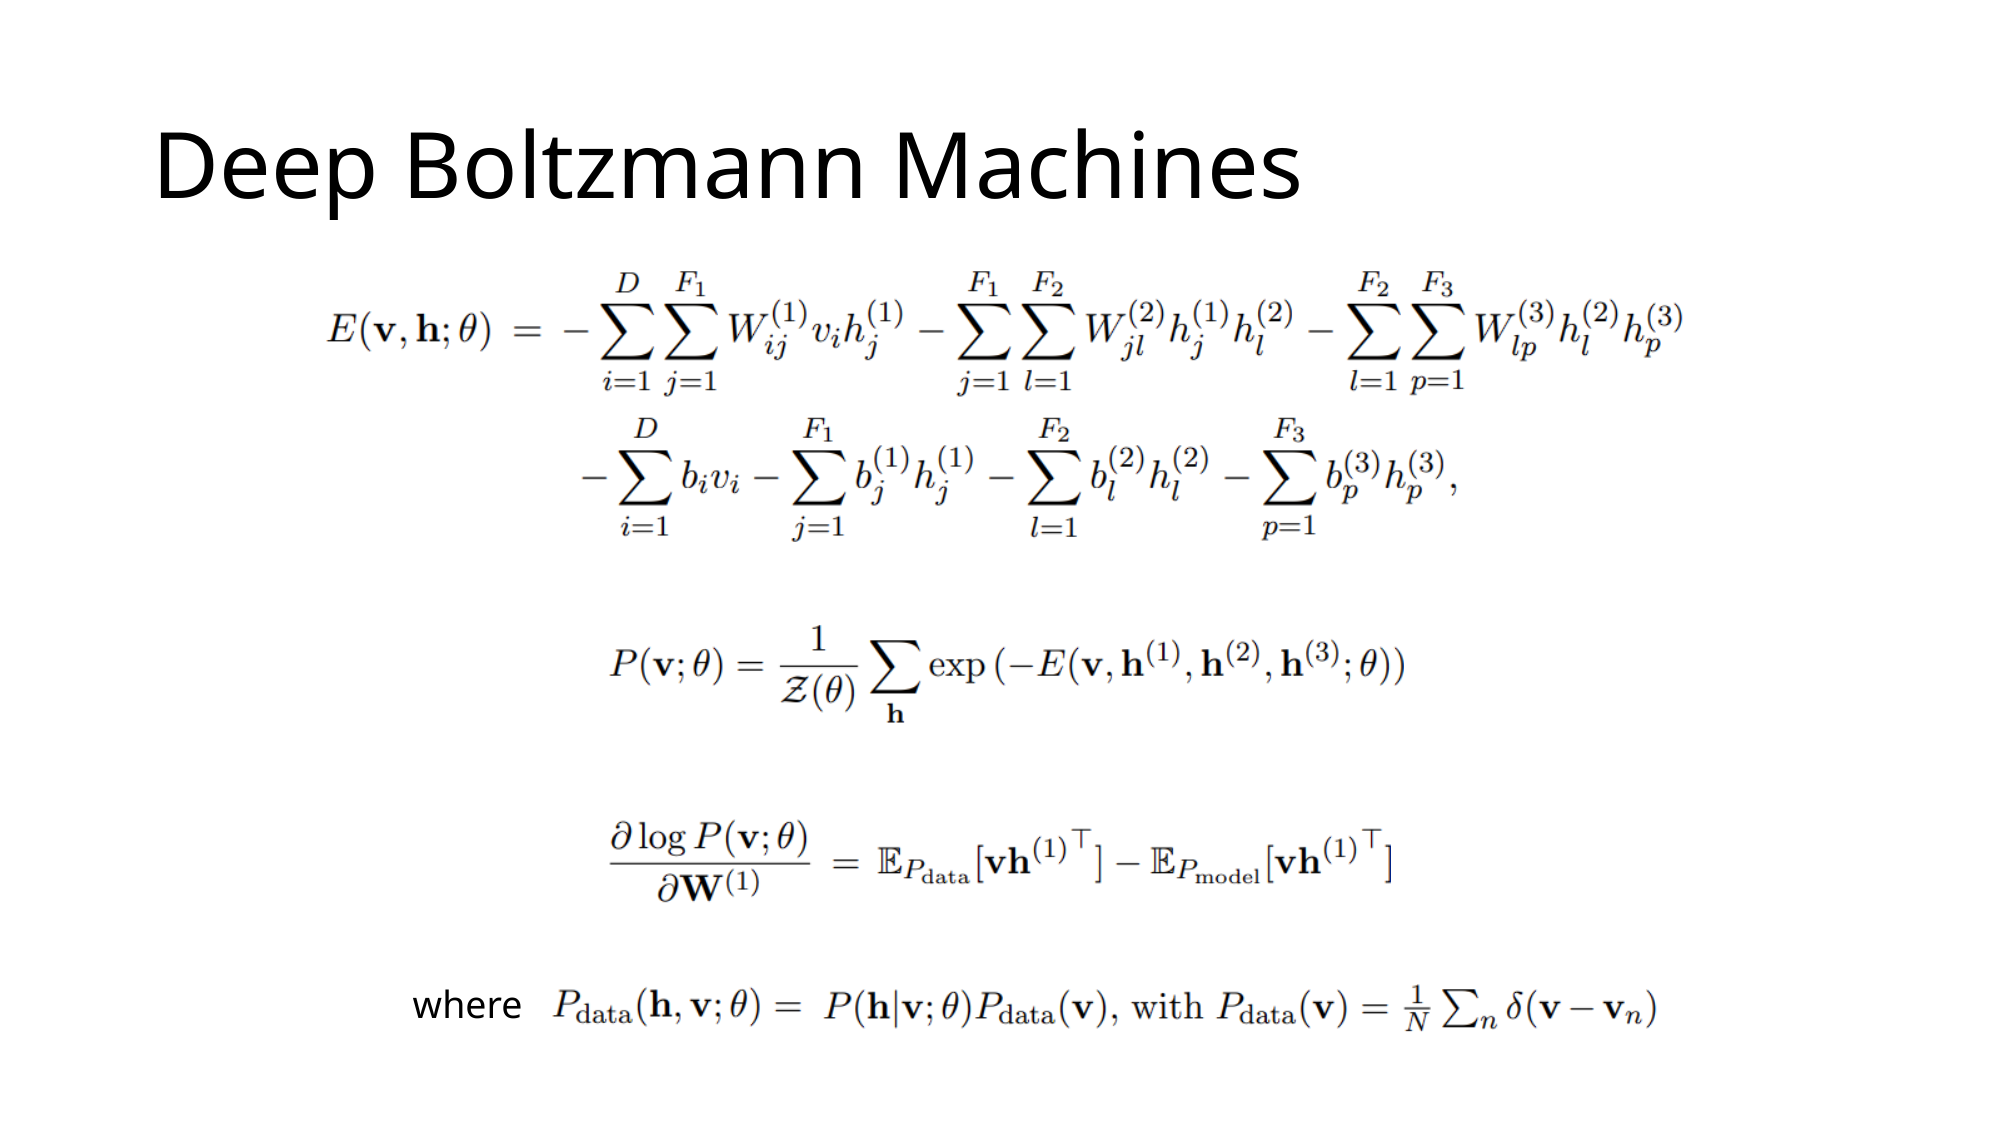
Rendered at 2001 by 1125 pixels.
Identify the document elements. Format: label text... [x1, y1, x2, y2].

title Deep Boltzmann Machines [137, 59, 1863, 278]
picture [309, 255, 1691, 553]
text_box where [397, 973, 548, 1034]
picture [596, 605, 1404, 729]
picture [596, 802, 1391, 912]
picture [545, 973, 1660, 1035]
